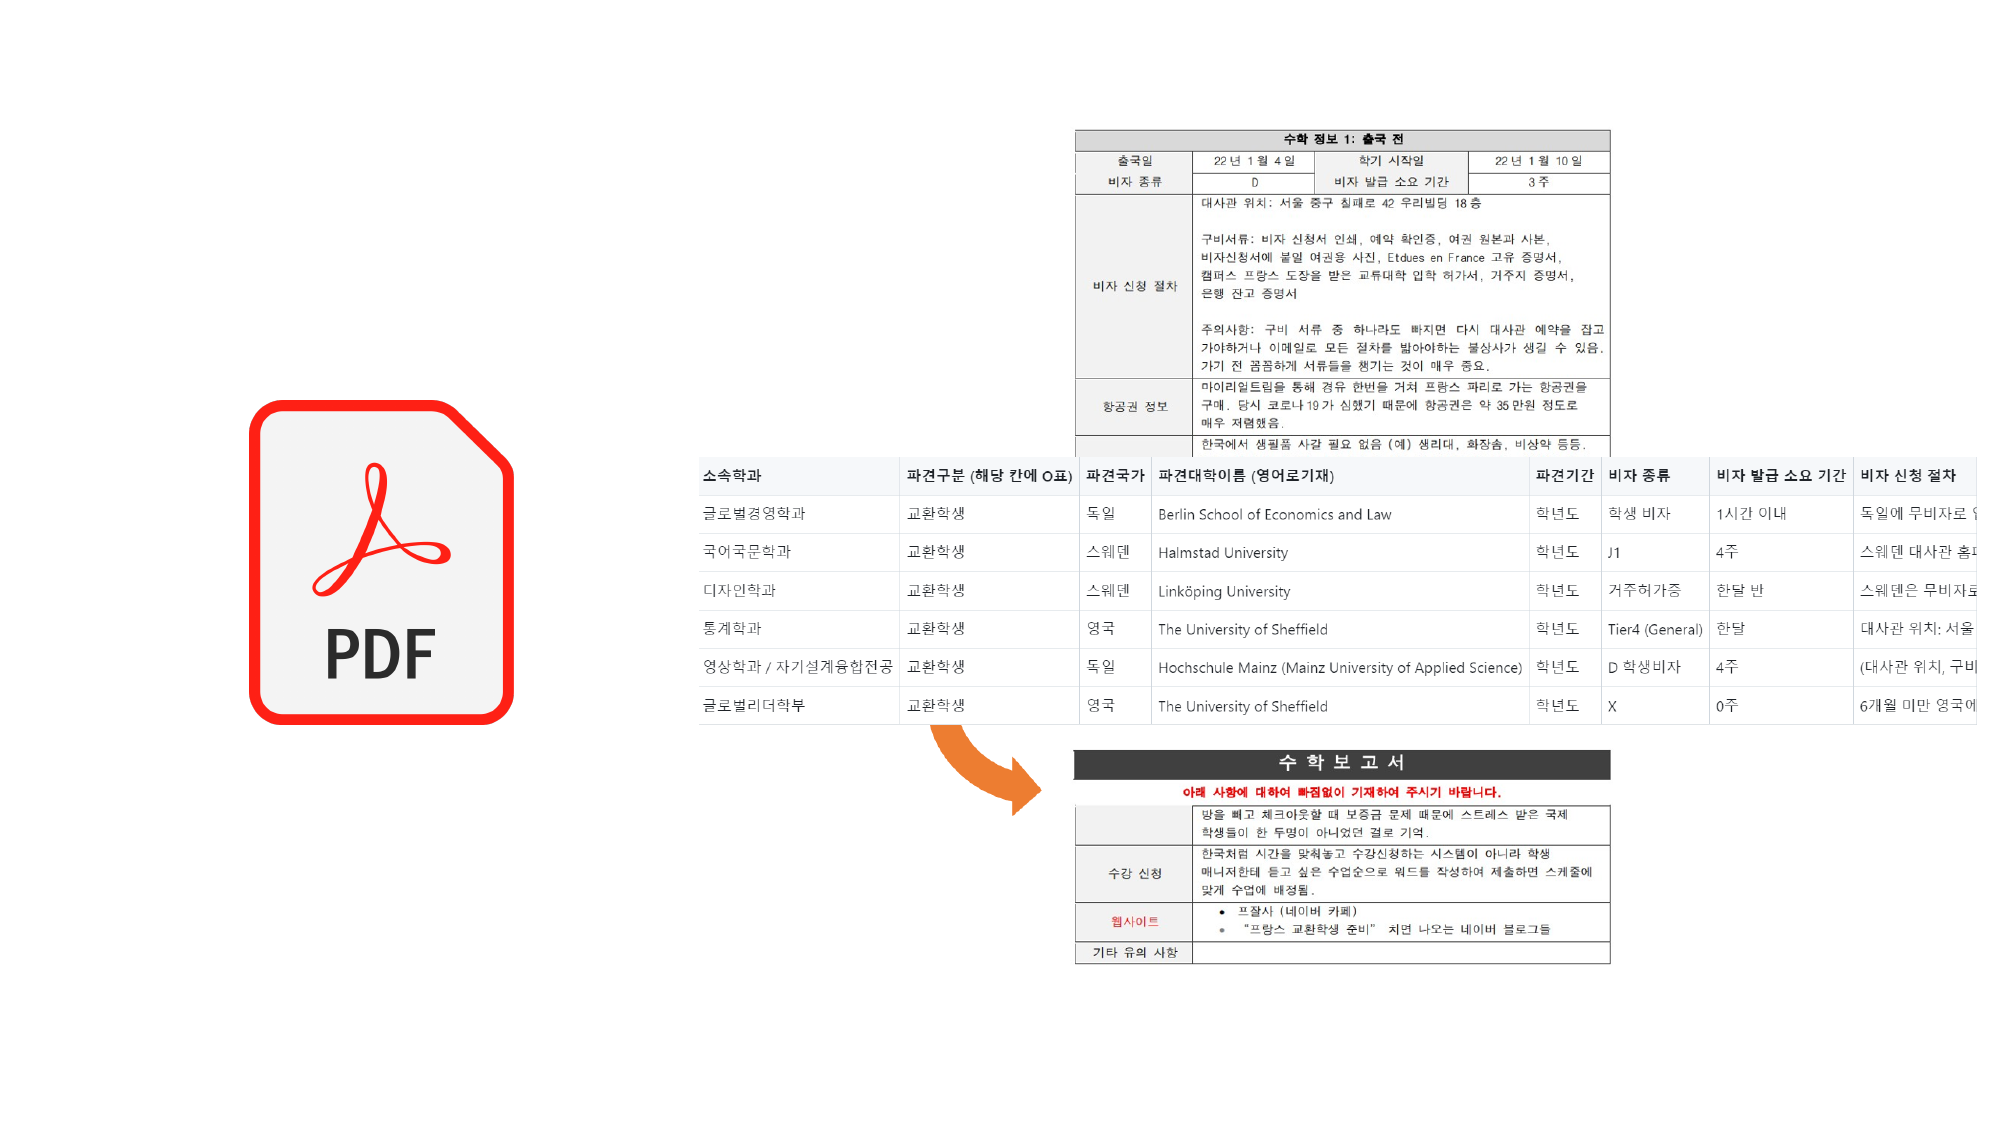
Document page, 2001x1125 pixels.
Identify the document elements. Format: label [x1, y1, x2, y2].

picture [699, 101, 1979, 975]
picture [249, 400, 514, 725]
